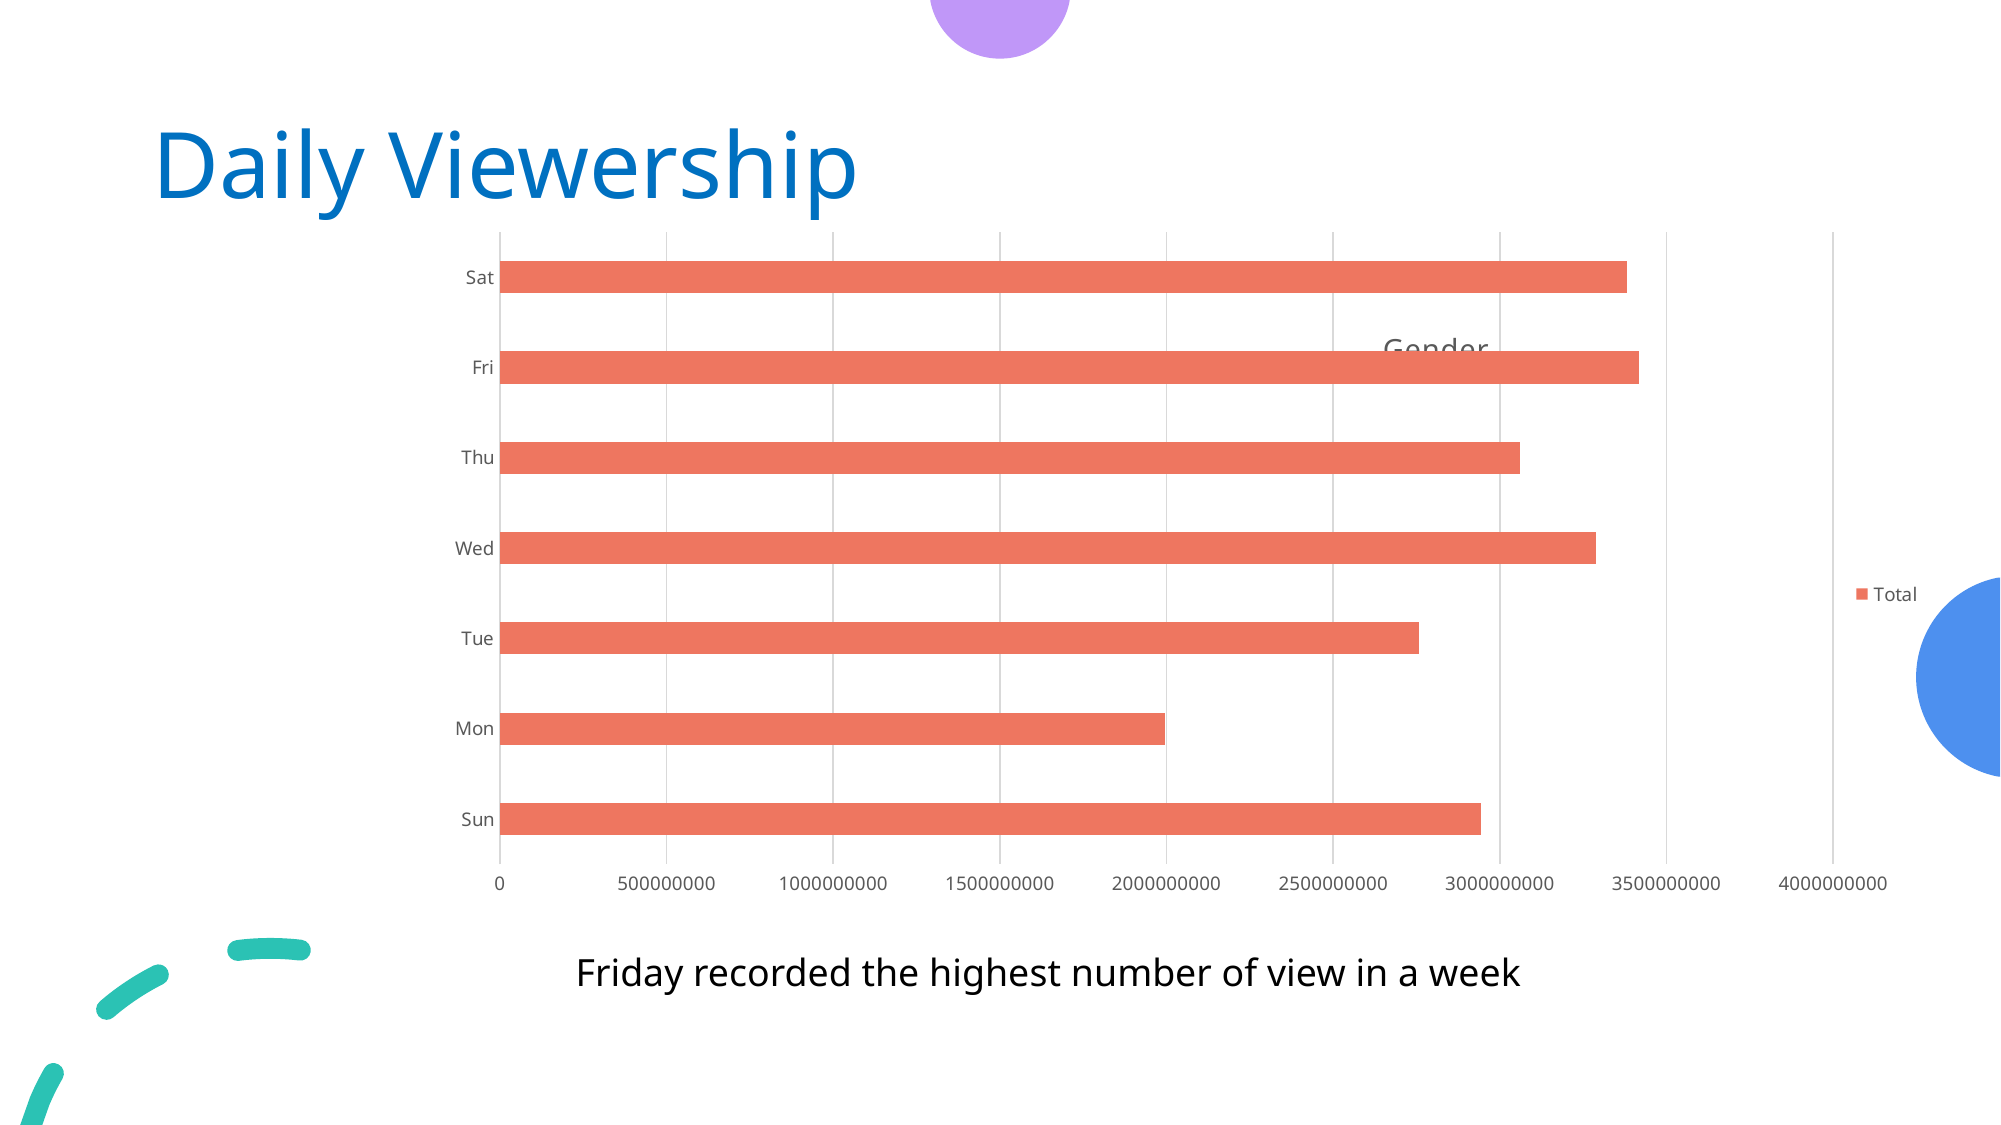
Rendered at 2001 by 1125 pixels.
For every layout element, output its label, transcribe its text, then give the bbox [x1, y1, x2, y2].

text_box Friday recorded the highest number of view in a week [485, 957, 900, 1001]
chart [388, 230, 2000, 1038]
title Daily Viewership [137, 59, 1863, 278]
